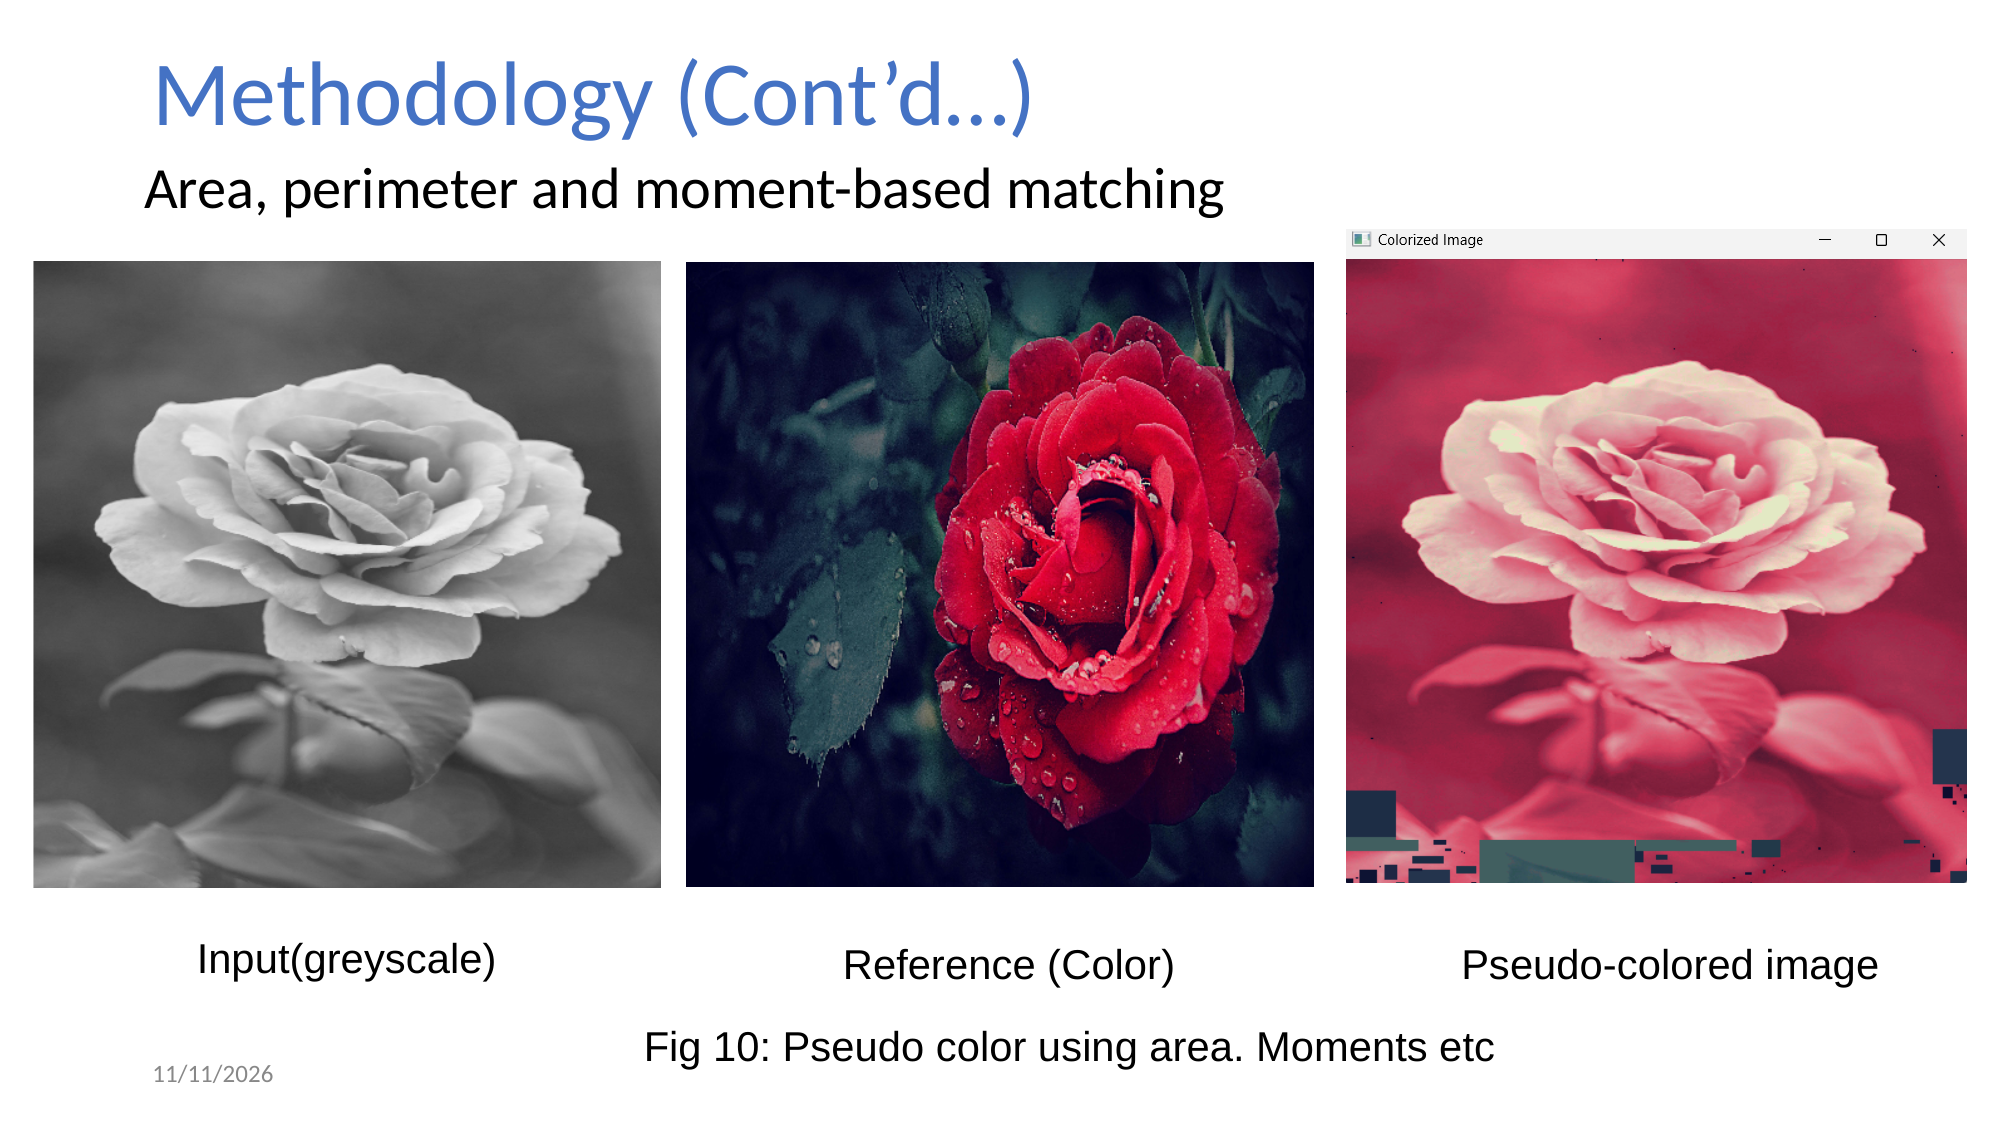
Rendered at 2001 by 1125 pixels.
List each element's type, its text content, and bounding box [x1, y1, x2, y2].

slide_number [137, 1042, 588, 1103]
picture [686, 261, 1314, 887]
text_box Pseudo-colored image [1446, 930, 1895, 995]
title Methodology (Cont’d…) [137, 6, 1863, 186]
list Area, perimeter and moment-based matching [110, 151, 1836, 865]
text_box Fig 10: Pseudo color using area. Moments etc [629, 1012, 1511, 1078]
picture [1346, 229, 1967, 884]
text_box Input(greyscale) [182, 924, 512, 989]
picture [33, 260, 661, 888]
text_box Reference (Color) [828, 930, 1191, 995]
